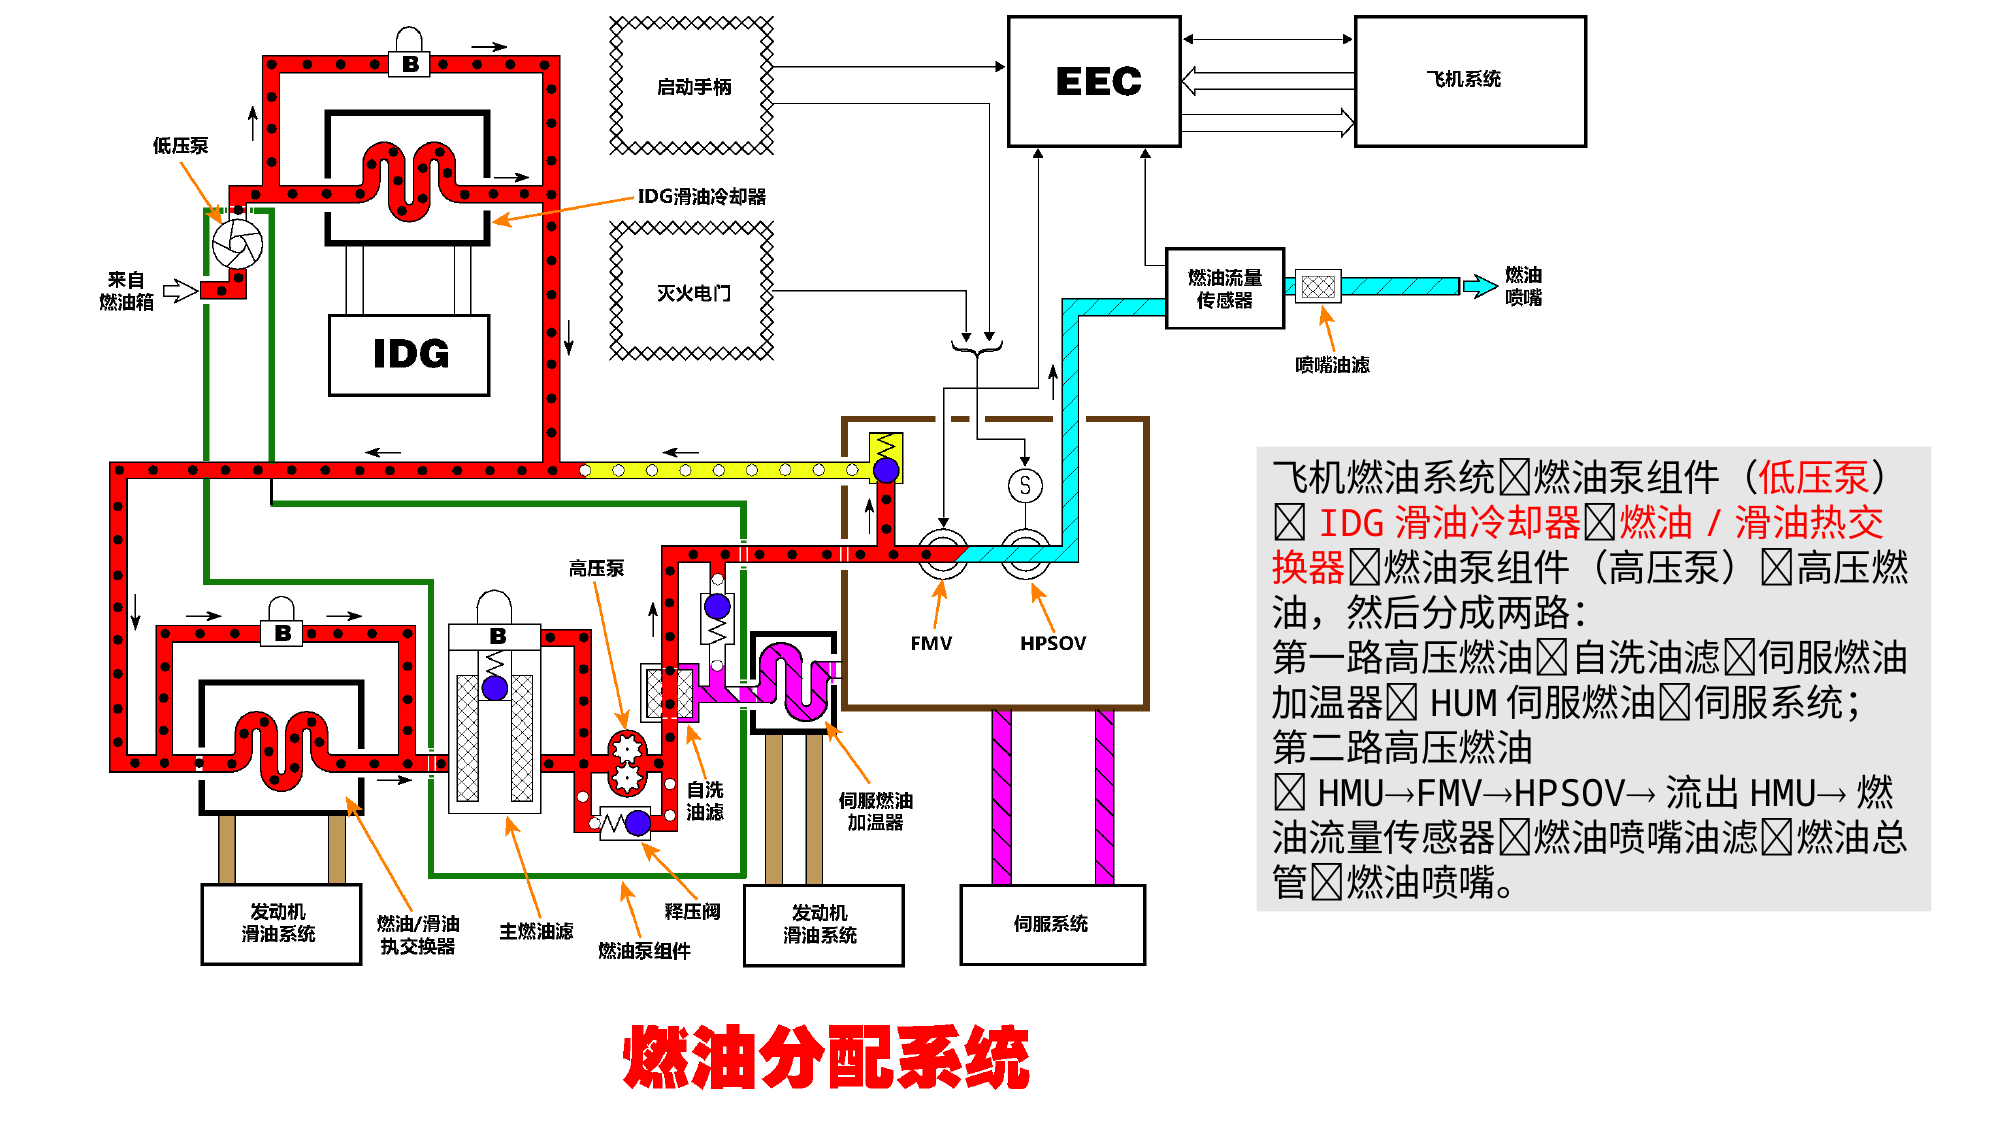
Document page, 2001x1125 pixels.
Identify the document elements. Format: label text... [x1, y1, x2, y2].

picture [30, 0, 1622, 1125]
text_box 飞机燃油系统燃油泵组件（低压泵）IDG滑油冷却器燃油/滑油热交换器燃油泵组件（高压泵）高压燃油，然后分成两路： 第一路高压燃油自洗油滤伺服燃油加温器HUM伺服燃油伺服系统； 第二路高压燃油HMUFMVHPSOV流出HMU燃油流量传感器燃油喷嘴油滤燃油总管燃油喷嘴。 [1622, 446, 1932, 912]
